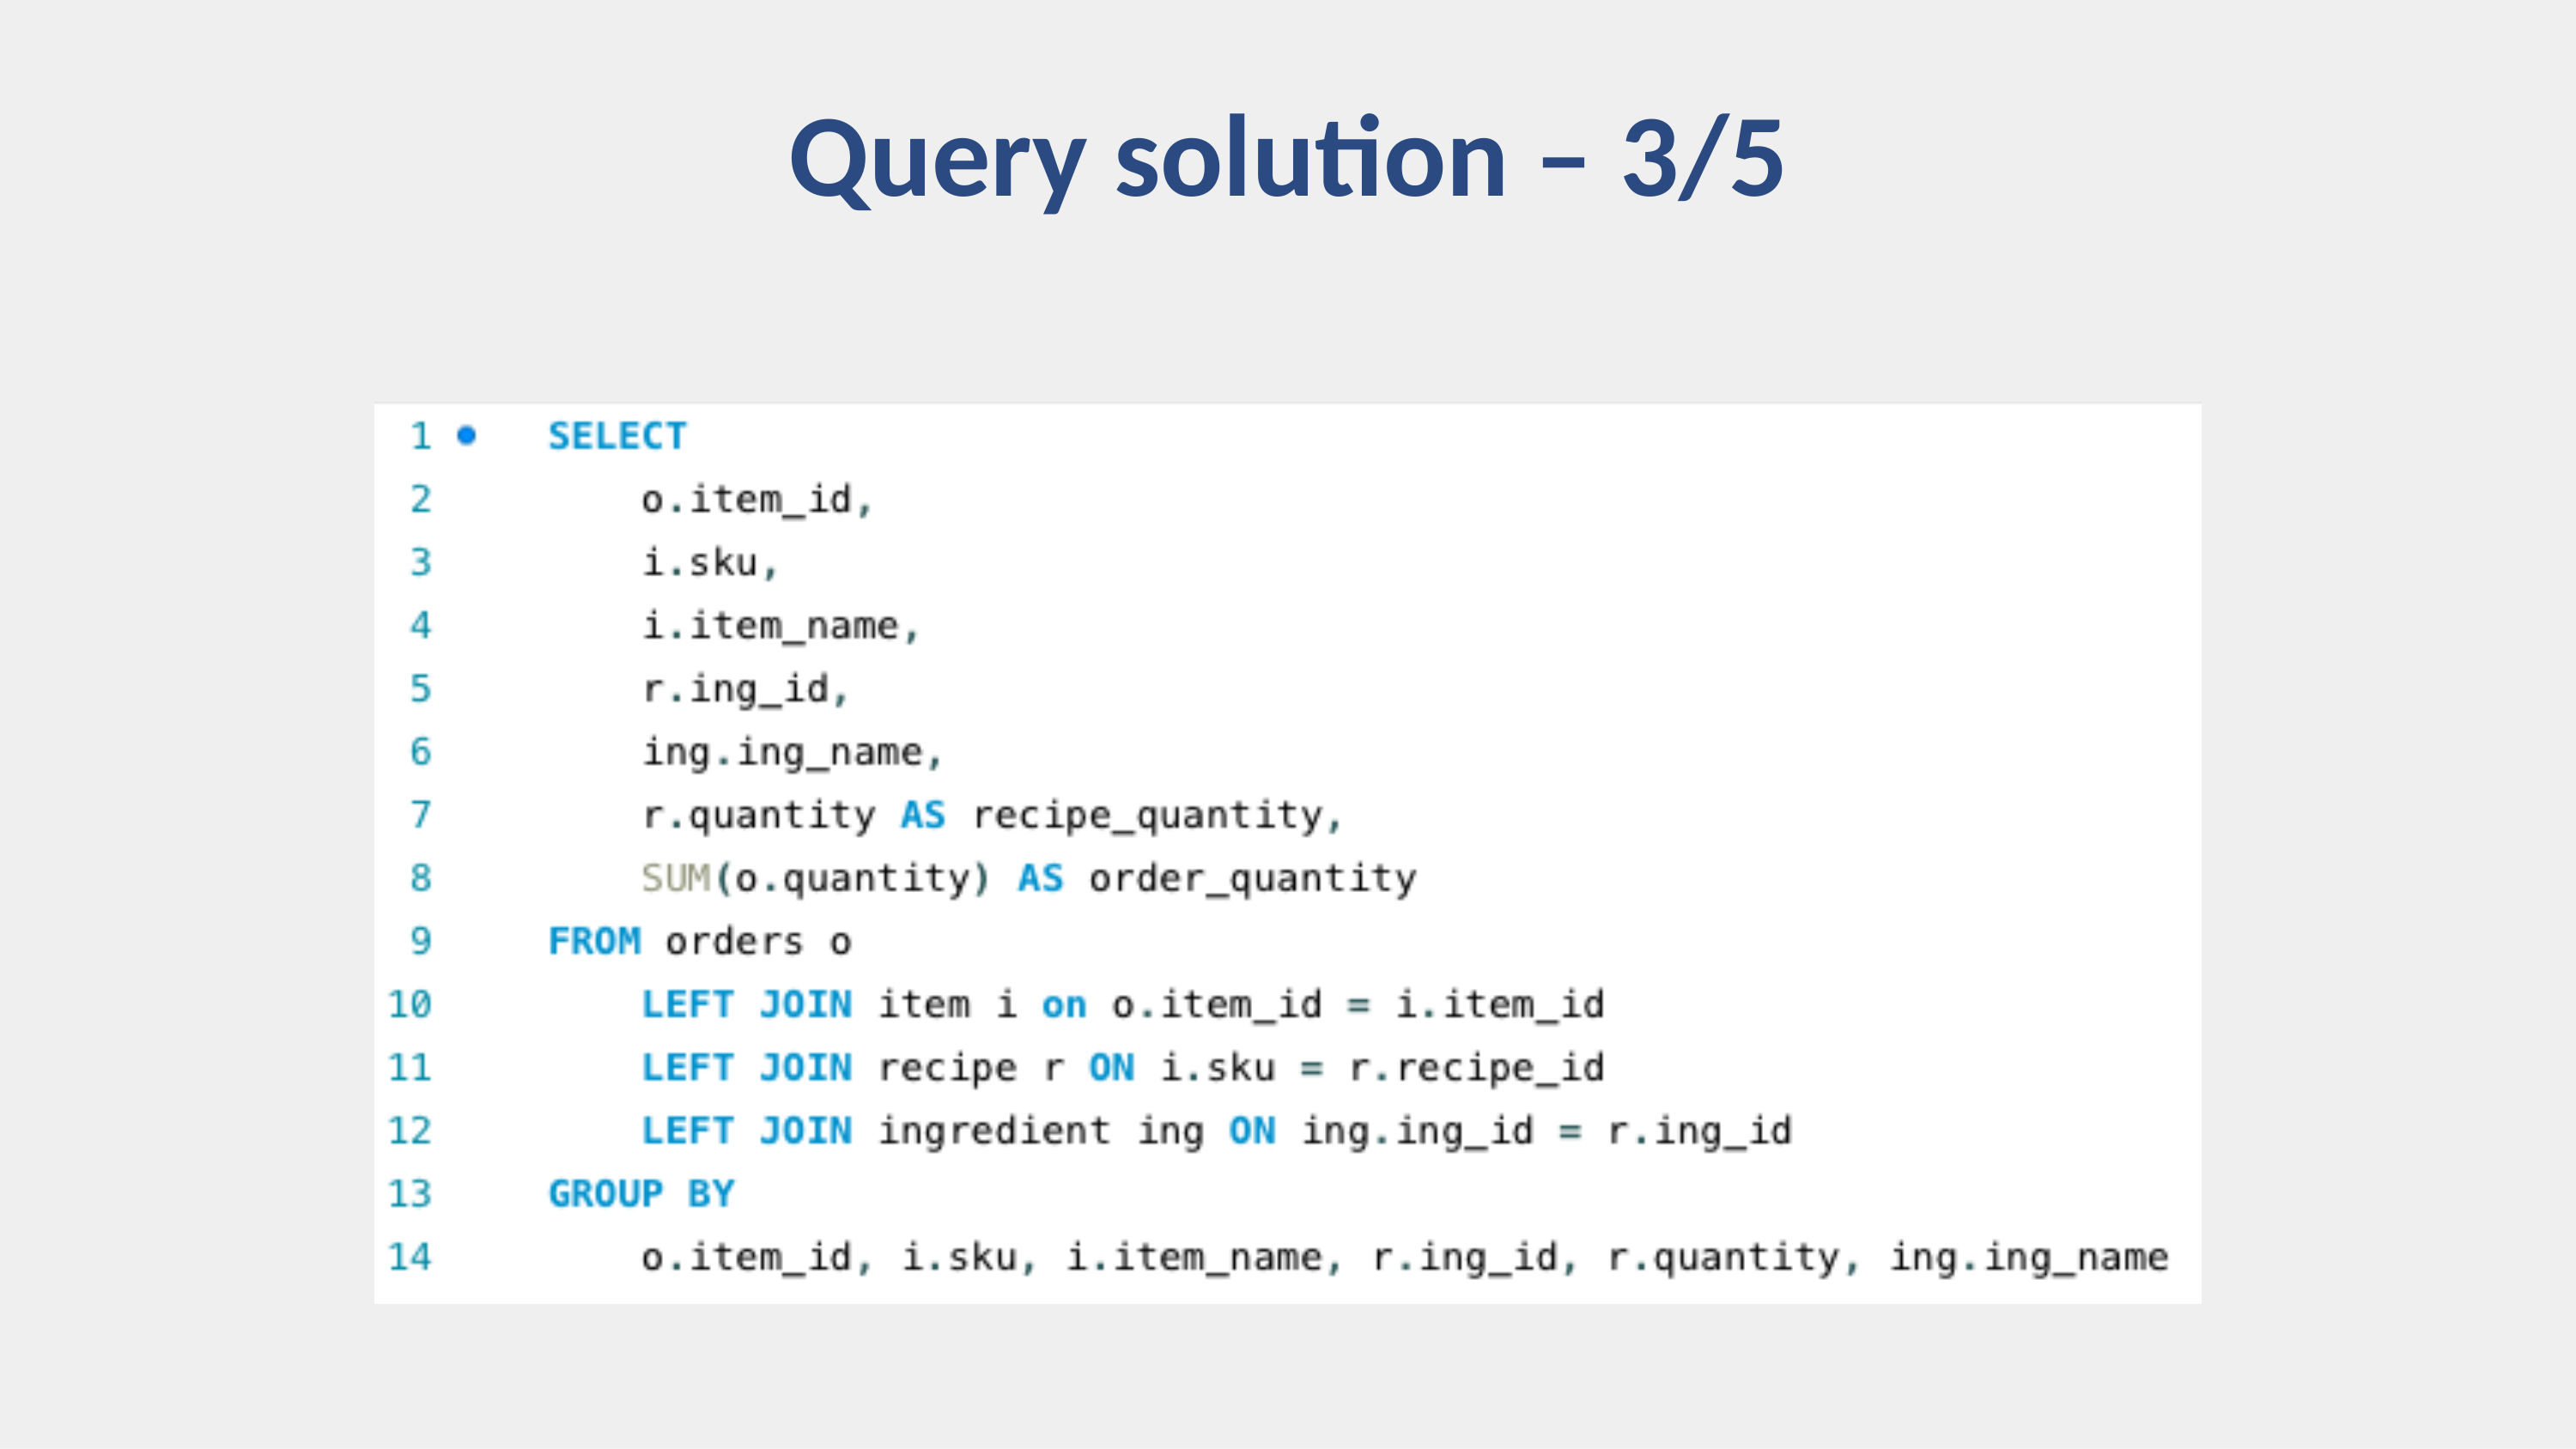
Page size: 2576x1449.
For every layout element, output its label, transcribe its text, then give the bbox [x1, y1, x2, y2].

title Query solution – 3/5 [750, 77, 1826, 322]
picture [374, 402, 2202, 1304]
